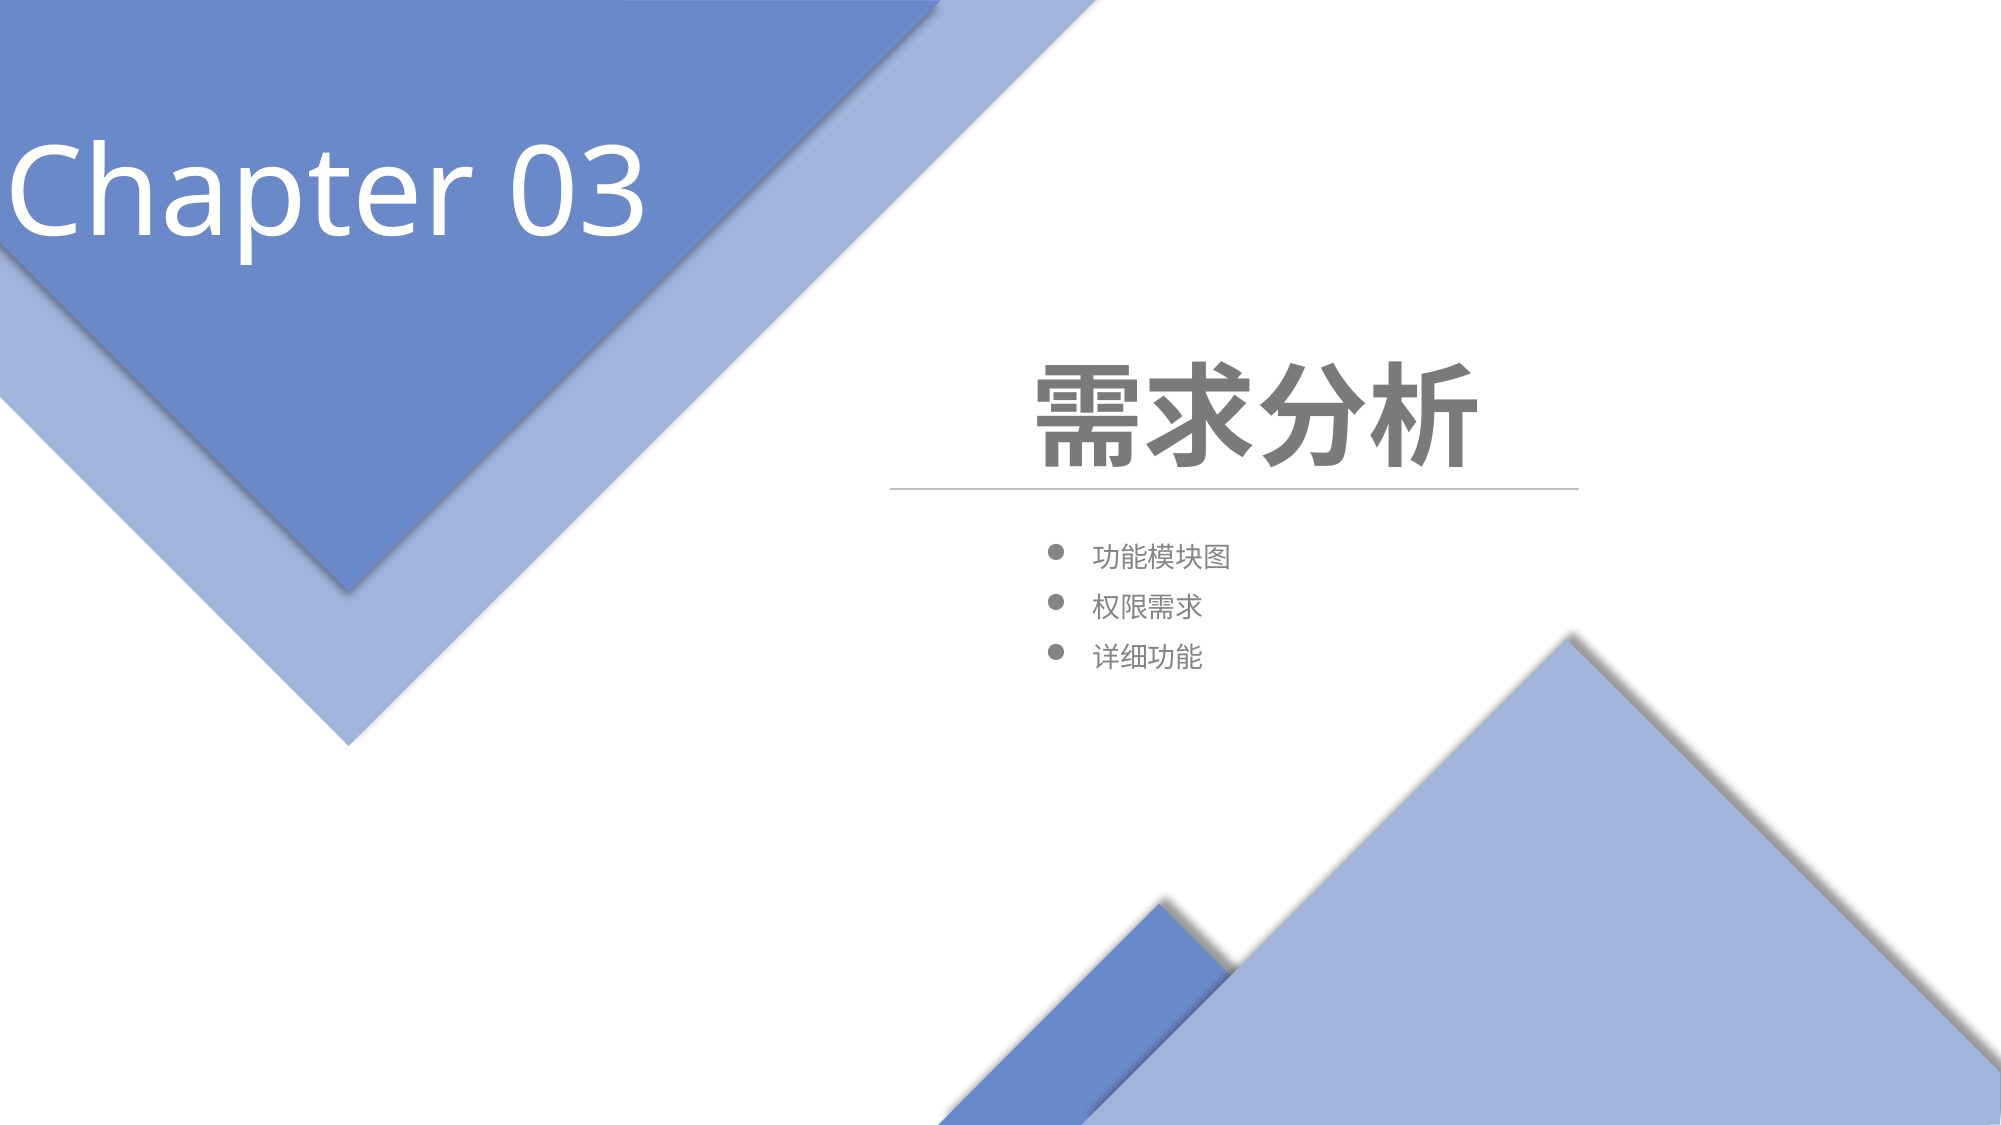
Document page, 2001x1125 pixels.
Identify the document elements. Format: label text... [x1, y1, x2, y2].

text_box 需求分析 [1016, 337, 1497, 488]
text_box 功能模块图 权限需求 详细功能 [1030, 515, 1483, 680]
text_box Chapter 03 [0, 102, 666, 268]
